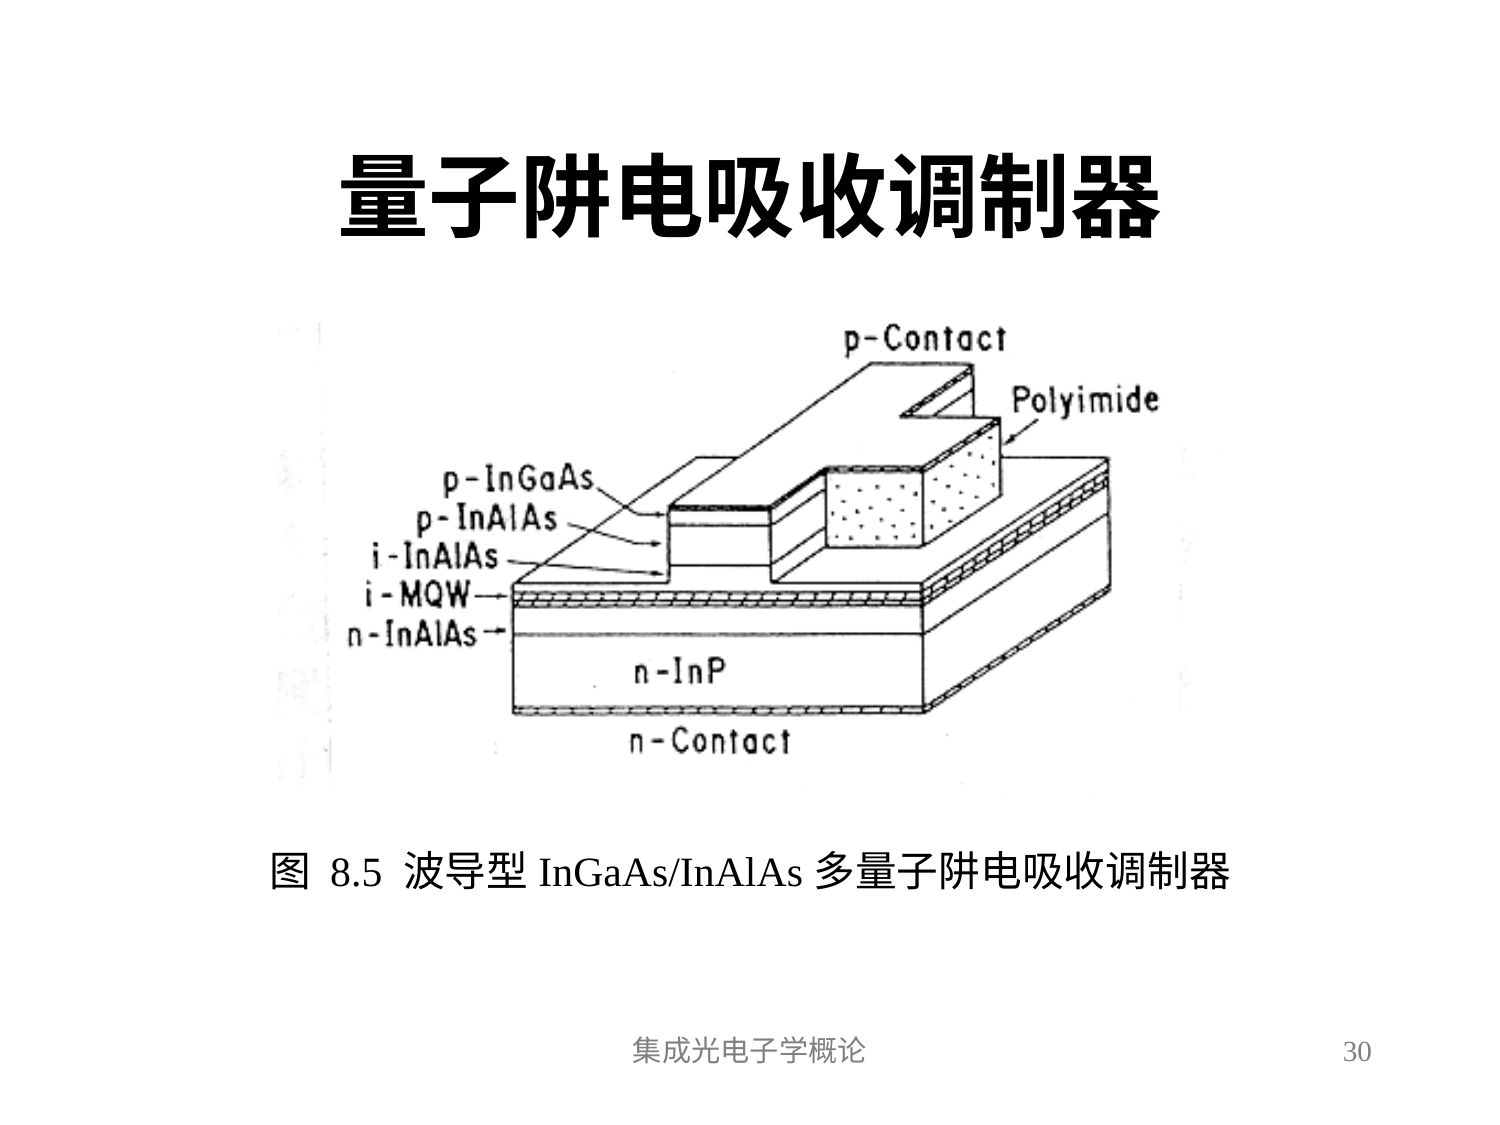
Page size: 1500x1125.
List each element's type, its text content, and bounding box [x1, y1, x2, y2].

title 量子阱电吸收调制器 [112, 99, 1388, 288]
text_box 图 8.5 波导型InGaAs/InAlAs多量子阱电吸收调制器 [178, 837, 1321, 903]
picture [277, 323, 1223, 802]
footer 集成光电子学概论 [512, 1024, 988, 1101]
slide_number 30 [1074, 1024, 1388, 1101]
